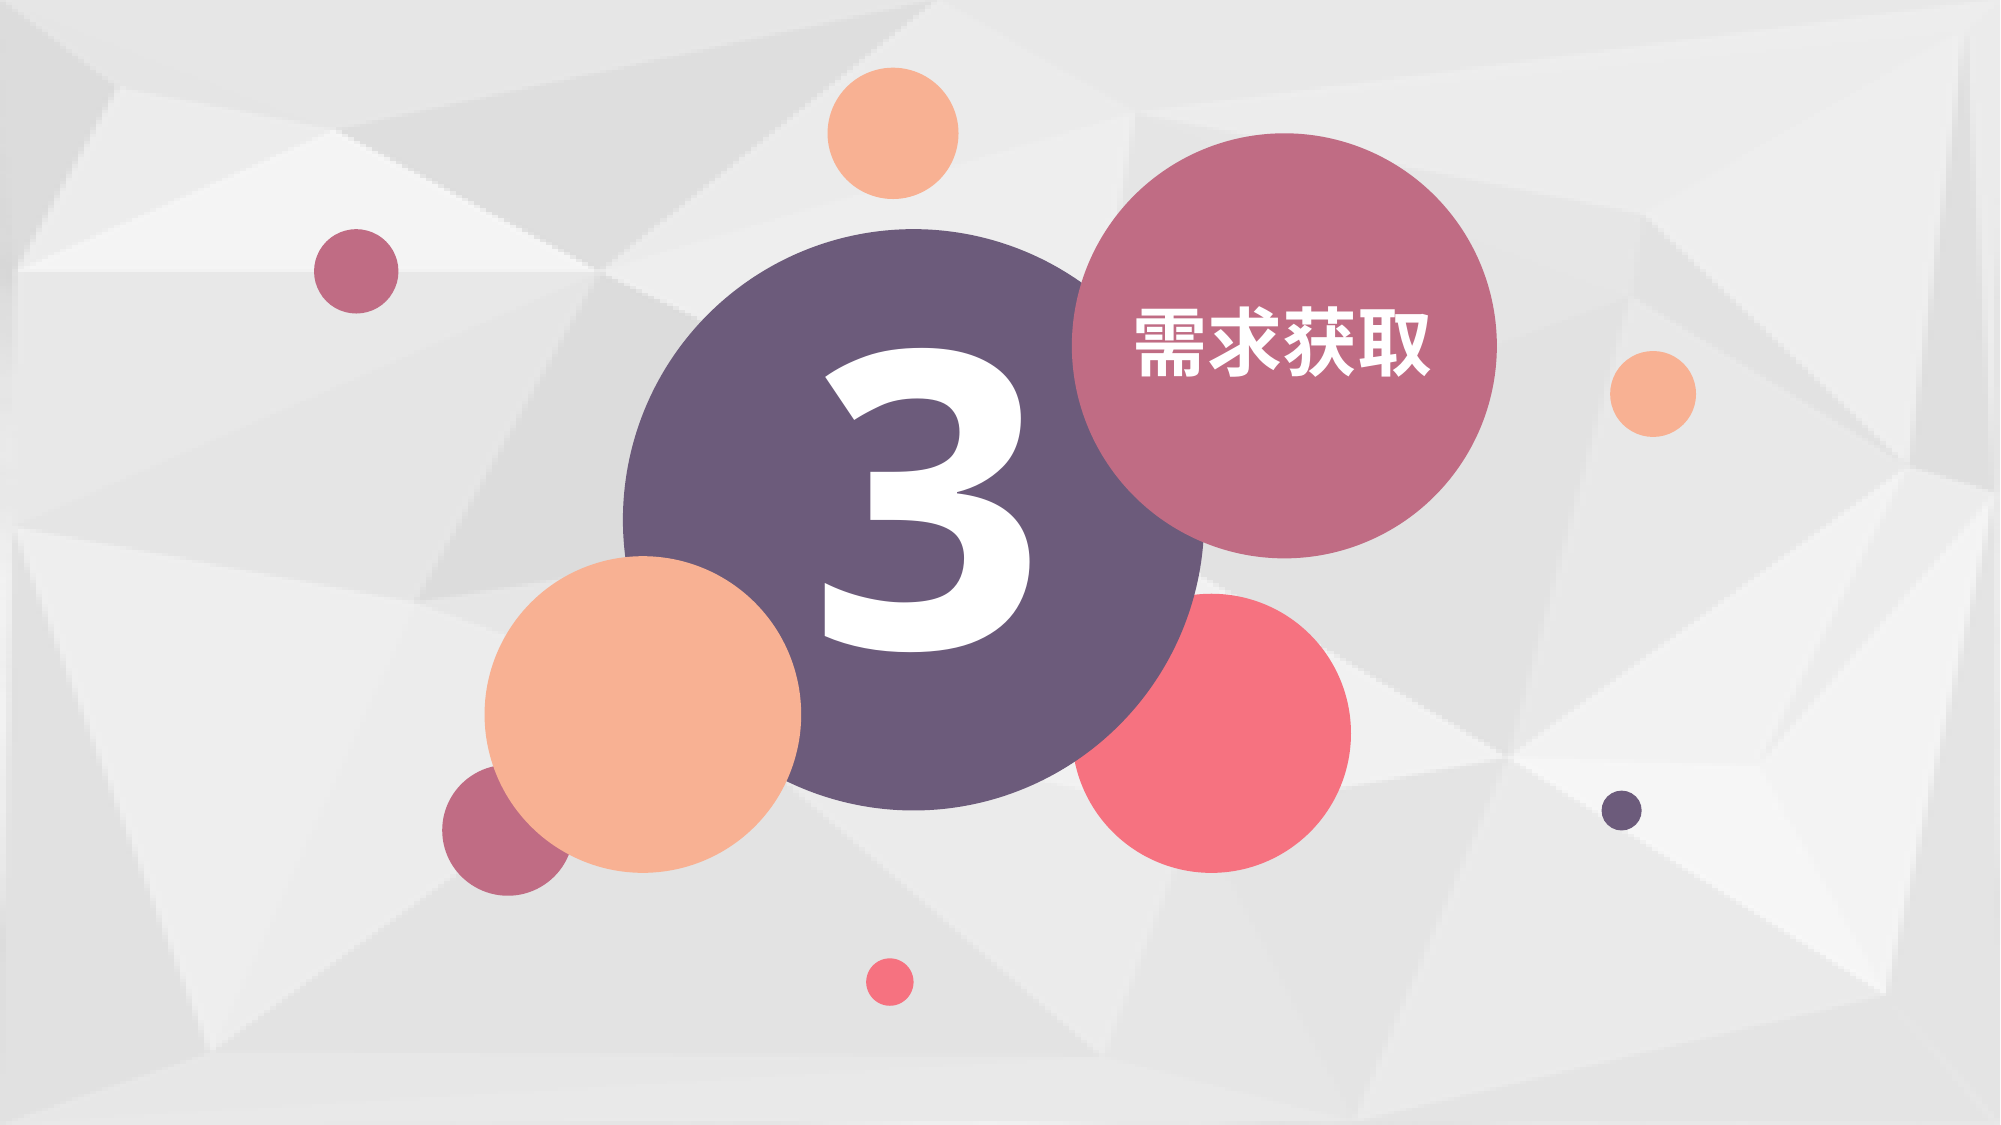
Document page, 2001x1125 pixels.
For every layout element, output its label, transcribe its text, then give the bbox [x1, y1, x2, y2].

text_box 3 [794, 227, 1062, 740]
text_box [622, 254, 794, 664]
text_box [442, 766, 569, 896]
text_box 需求获取 [1117, 287, 1448, 393]
text_box [314, 229, 399, 314]
text_box [1071, 133, 1497, 559]
text_box [827, 67, 959, 200]
text_box [1601, 790, 1642, 831]
picture [0, 0, 2001, 1125]
text_box [1610, 351, 1697, 437]
text_box [484, 556, 800, 873]
text_box [866, 958, 914, 1006]
text_box [787, 269, 1204, 811]
text_box [1075, 593, 1352, 873]
